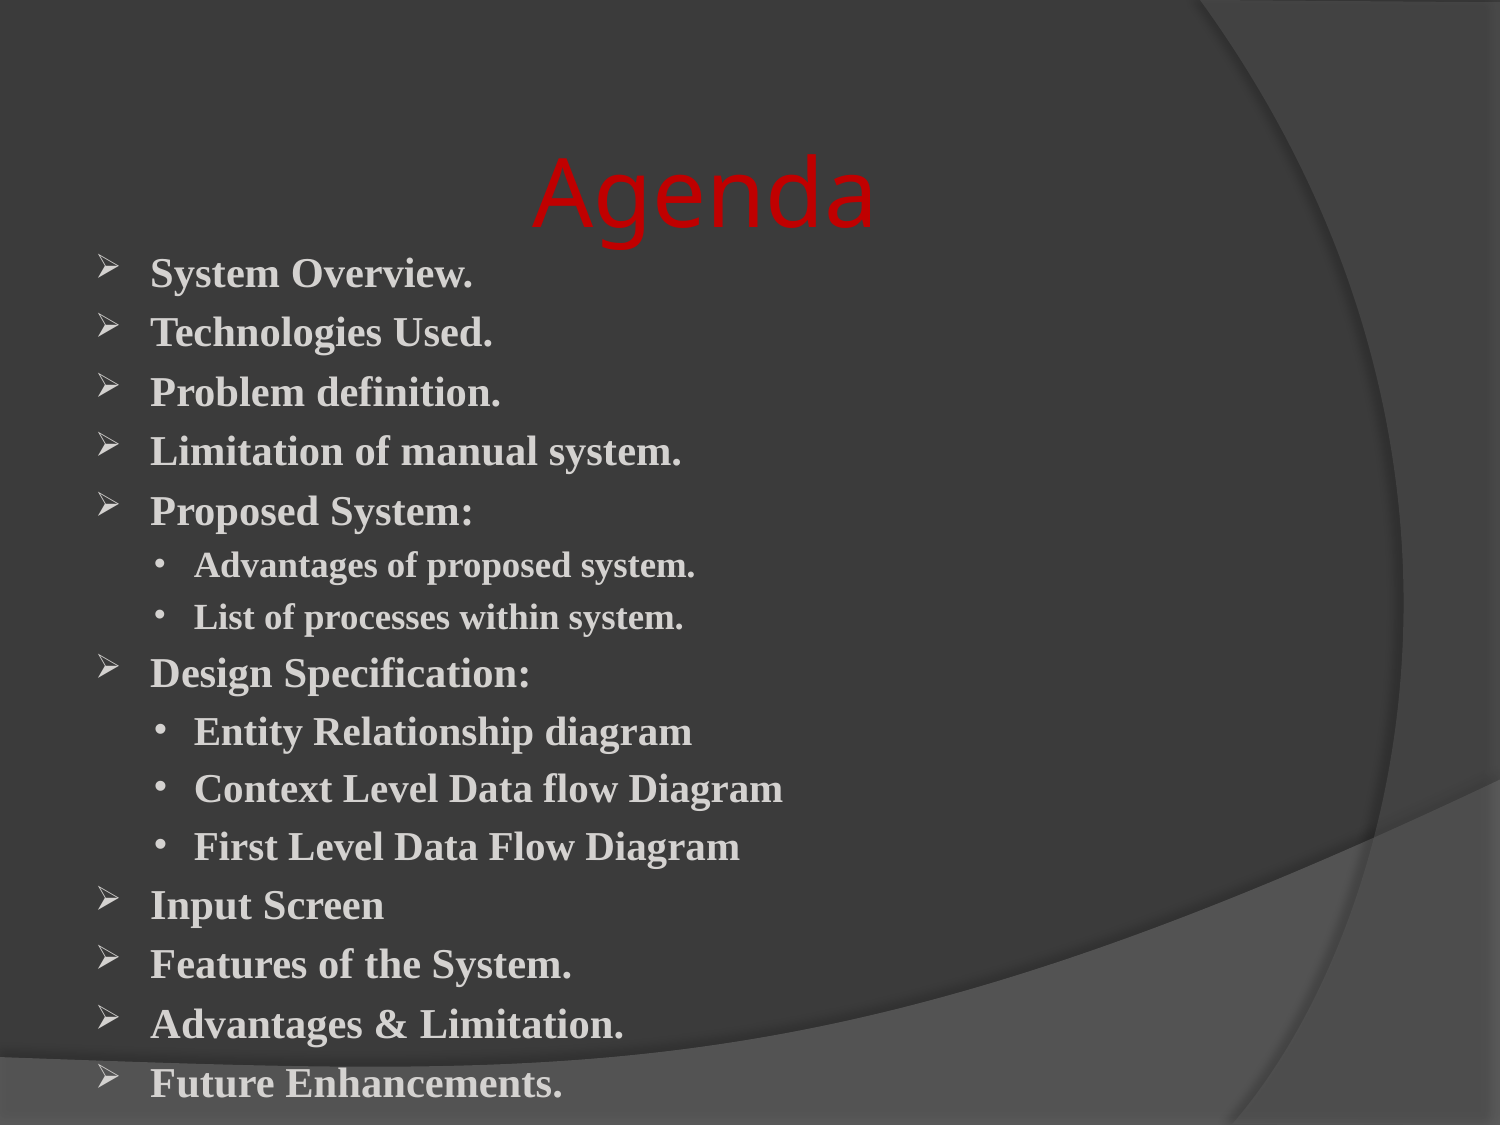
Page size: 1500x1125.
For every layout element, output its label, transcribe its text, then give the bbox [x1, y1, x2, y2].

title Agenda [75, 115, 1425, 237]
list System Overview. Technologies Used. Problem definition. Limitation of manual system. Proposed System: Advantages of proposed system. List of processes within system. Design Specification: Entity Relationship diagram Context Level Data flow Diagram First Level Data Flow Diagram Input Screen Features of the System. Advantages & Limitation. Future Enhancements. [75, 237, 1463, 1125]
